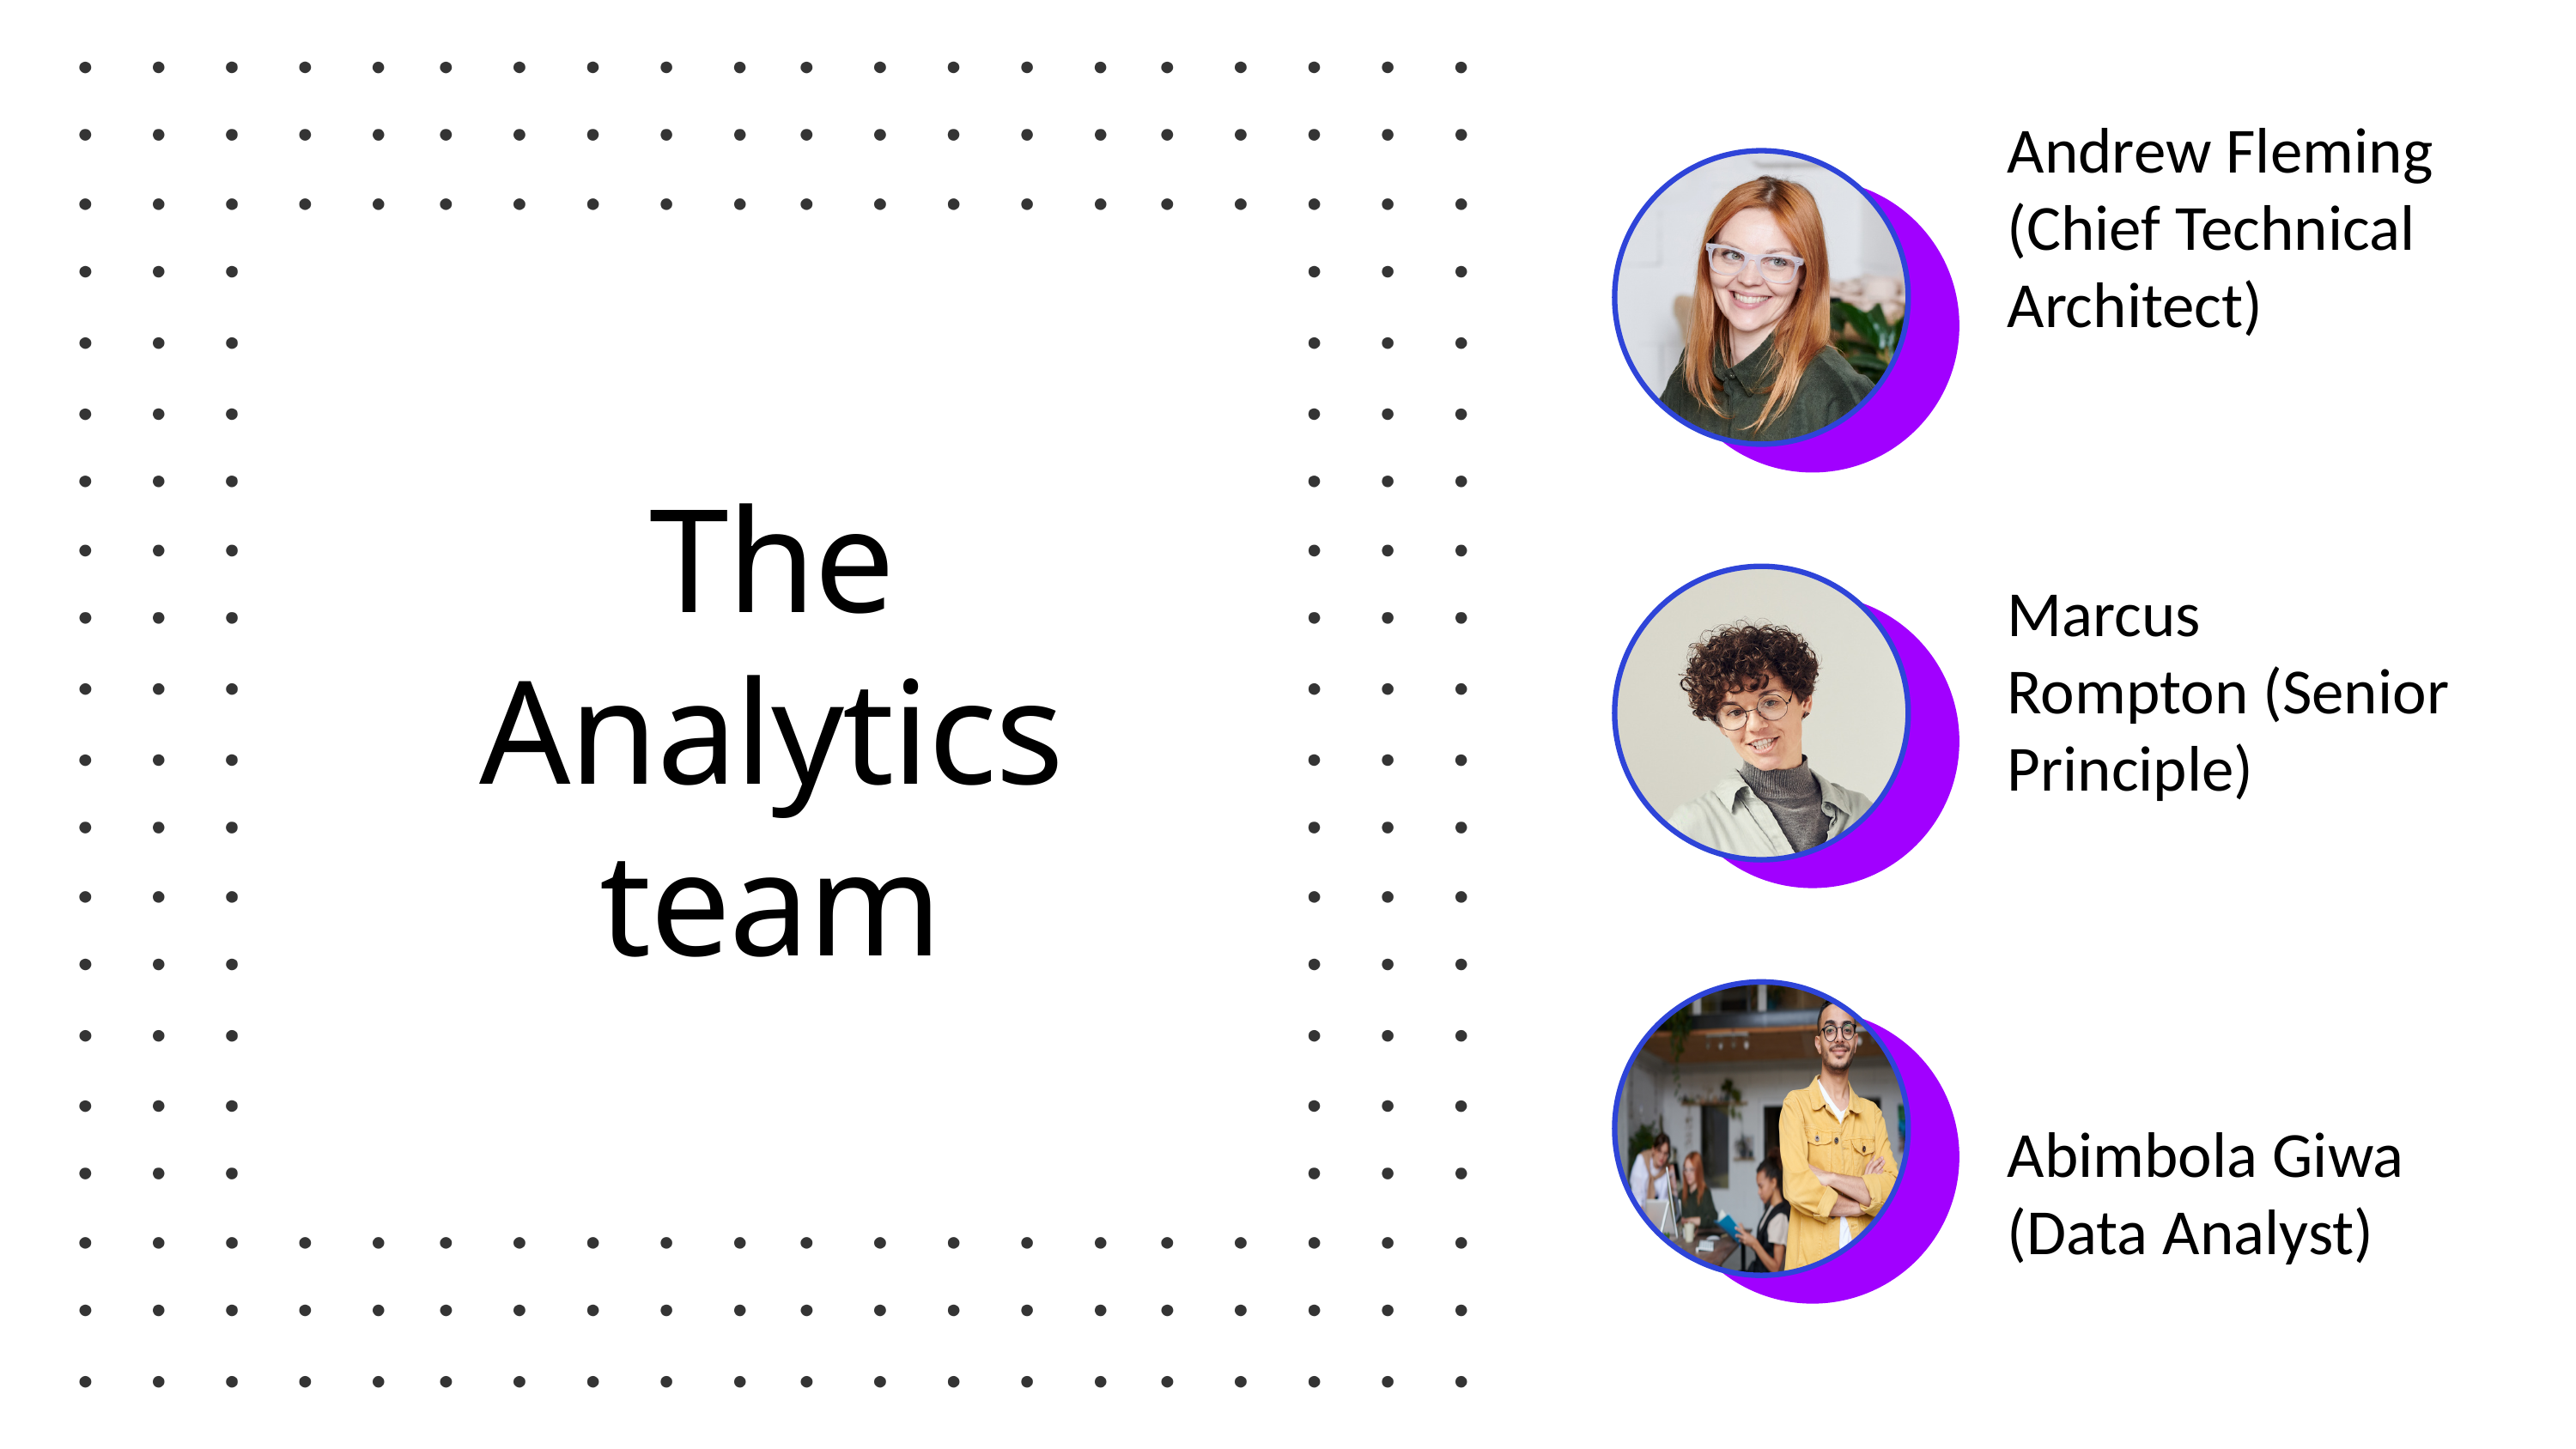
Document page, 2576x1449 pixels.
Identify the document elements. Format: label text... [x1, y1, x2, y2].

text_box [1607, 144, 1916, 451]
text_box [1665, 179, 1960, 473]
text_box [1665, 594, 1960, 888]
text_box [1607, 975, 1916, 1282]
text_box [1665, 1009, 1960, 1304]
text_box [70, 57, 1472, 1392]
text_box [1607, 563, 1916, 863]
text_box Andrew Fleming (Chief Technical Architect) Marcus Rompton (Senior Principle) Abimbola Giwa (Data Analyst) [1994, 101, 2469, 1382]
